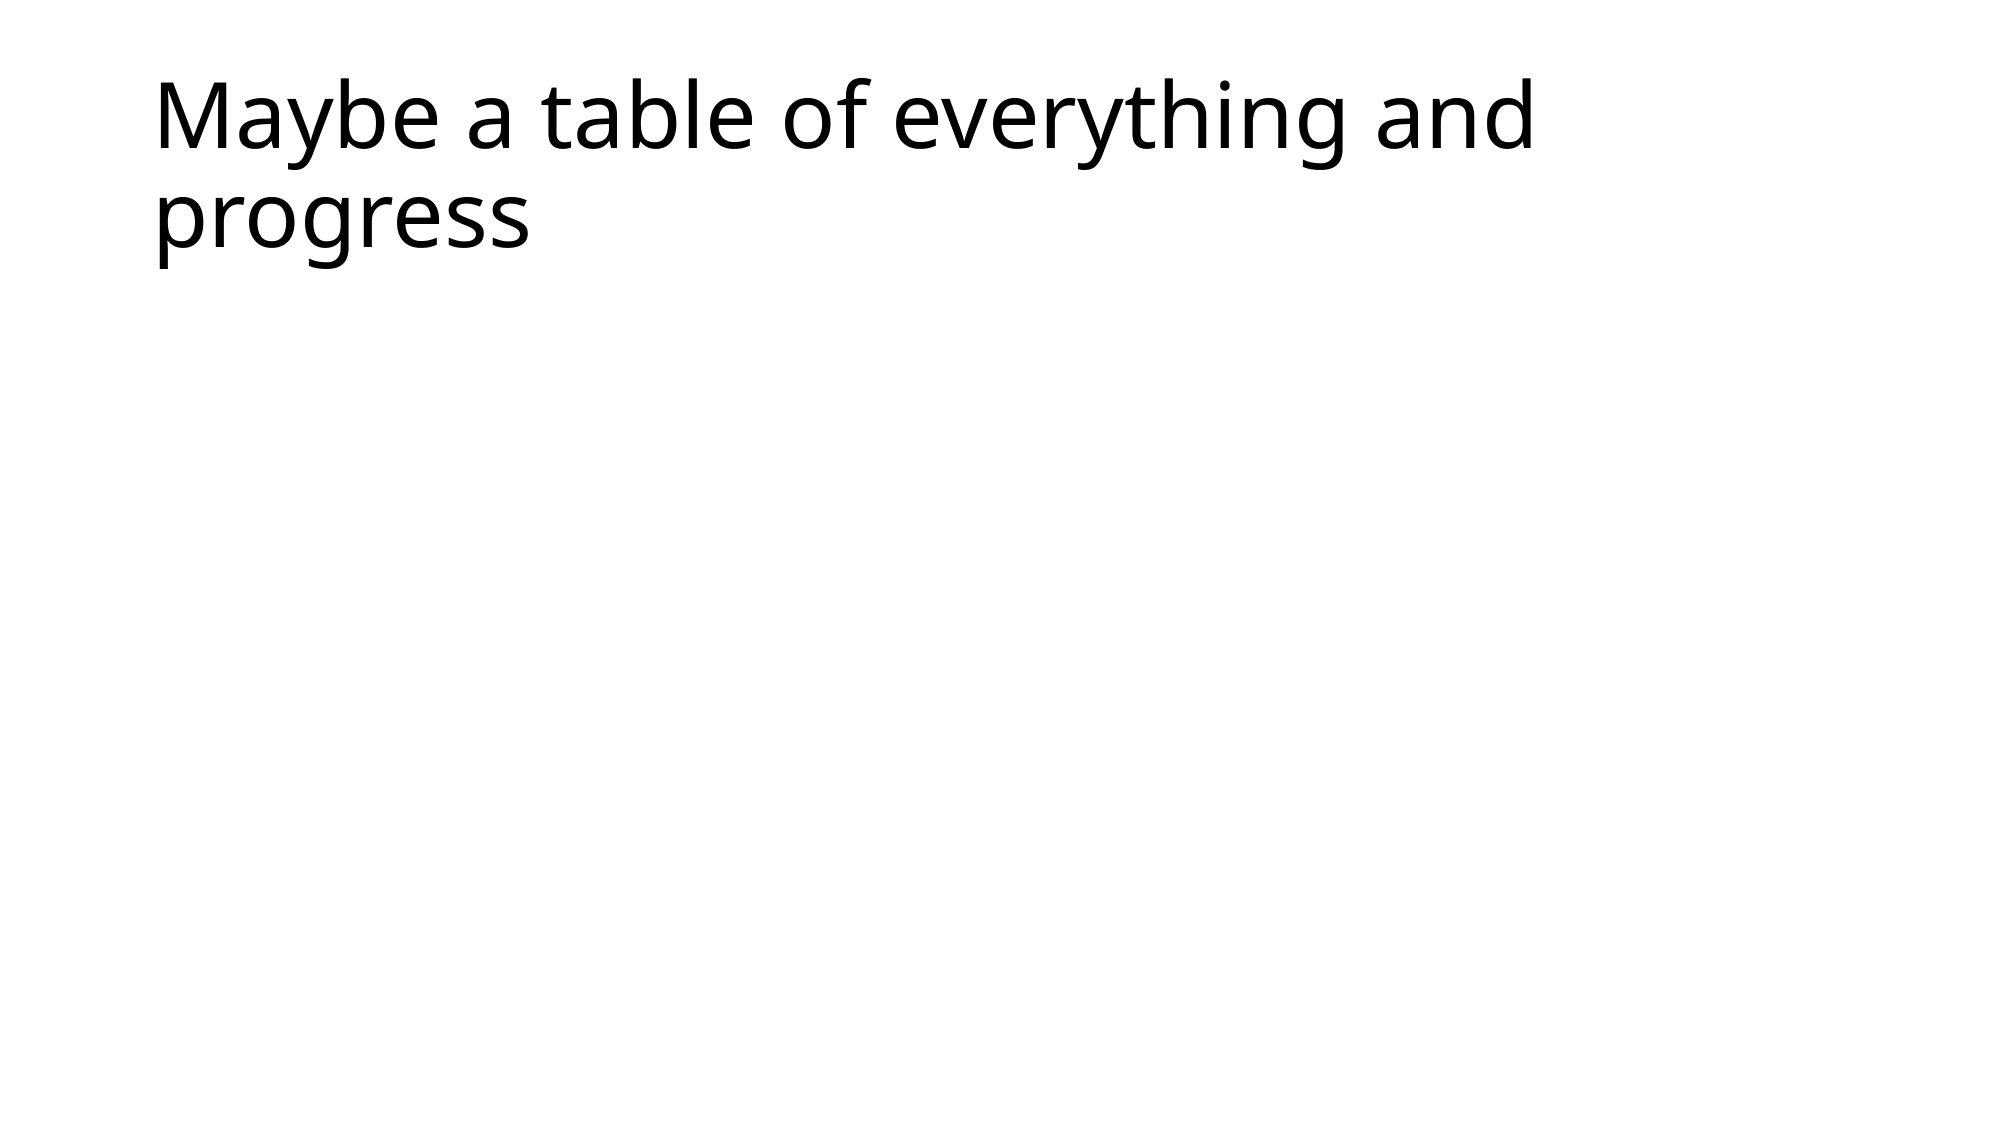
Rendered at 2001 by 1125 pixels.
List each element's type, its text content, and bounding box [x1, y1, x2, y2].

title Maybe a table of everything and progress [137, 59, 1863, 278]
